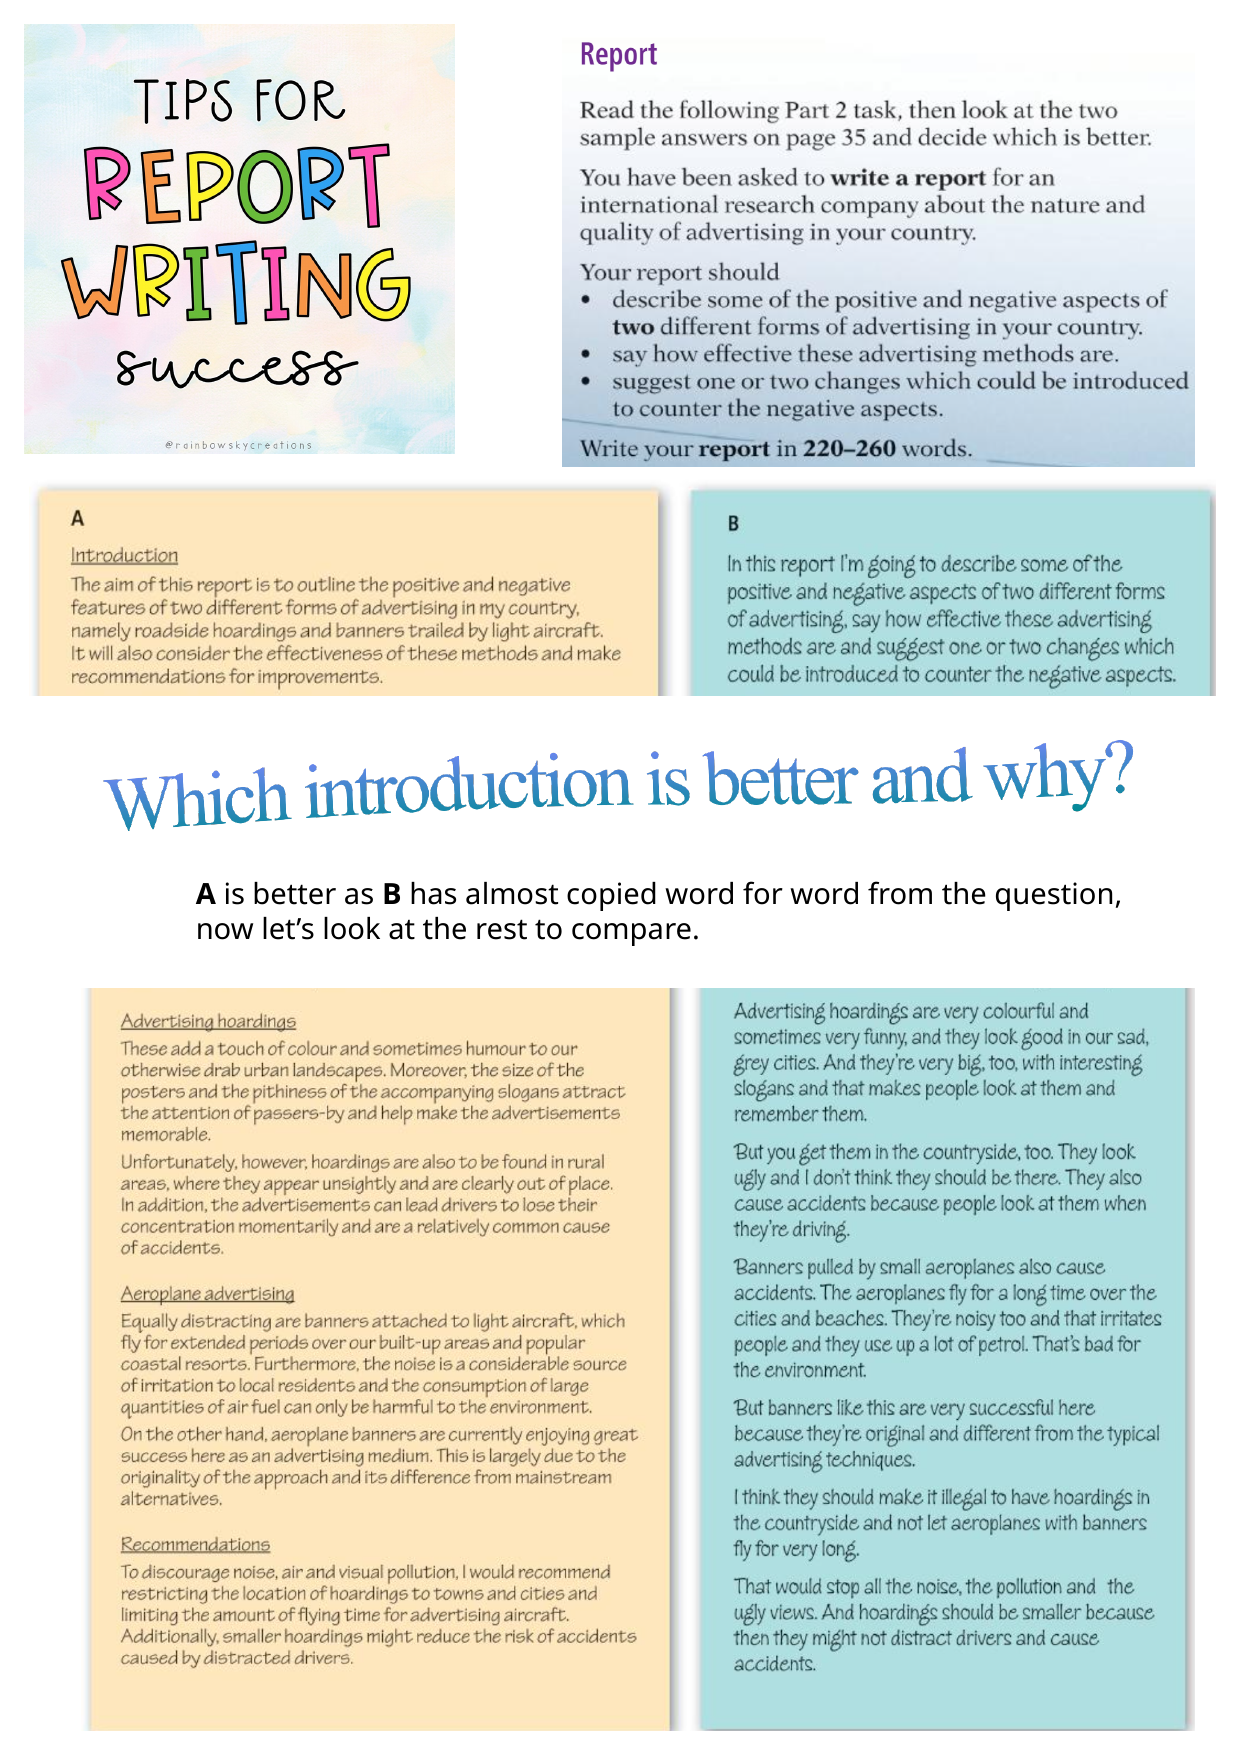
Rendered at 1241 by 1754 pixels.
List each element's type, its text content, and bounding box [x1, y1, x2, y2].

picture [24, 478, 1216, 696]
text_box A is better as B has almost copied word for word from the question, now let’s look at the rest to compare. [180, 869, 1174, 961]
picture [24, 720, 1216, 861]
picture [72, 988, 1195, 1731]
picture [24, 24, 455, 455]
picture [561, 36, 1195, 467]
